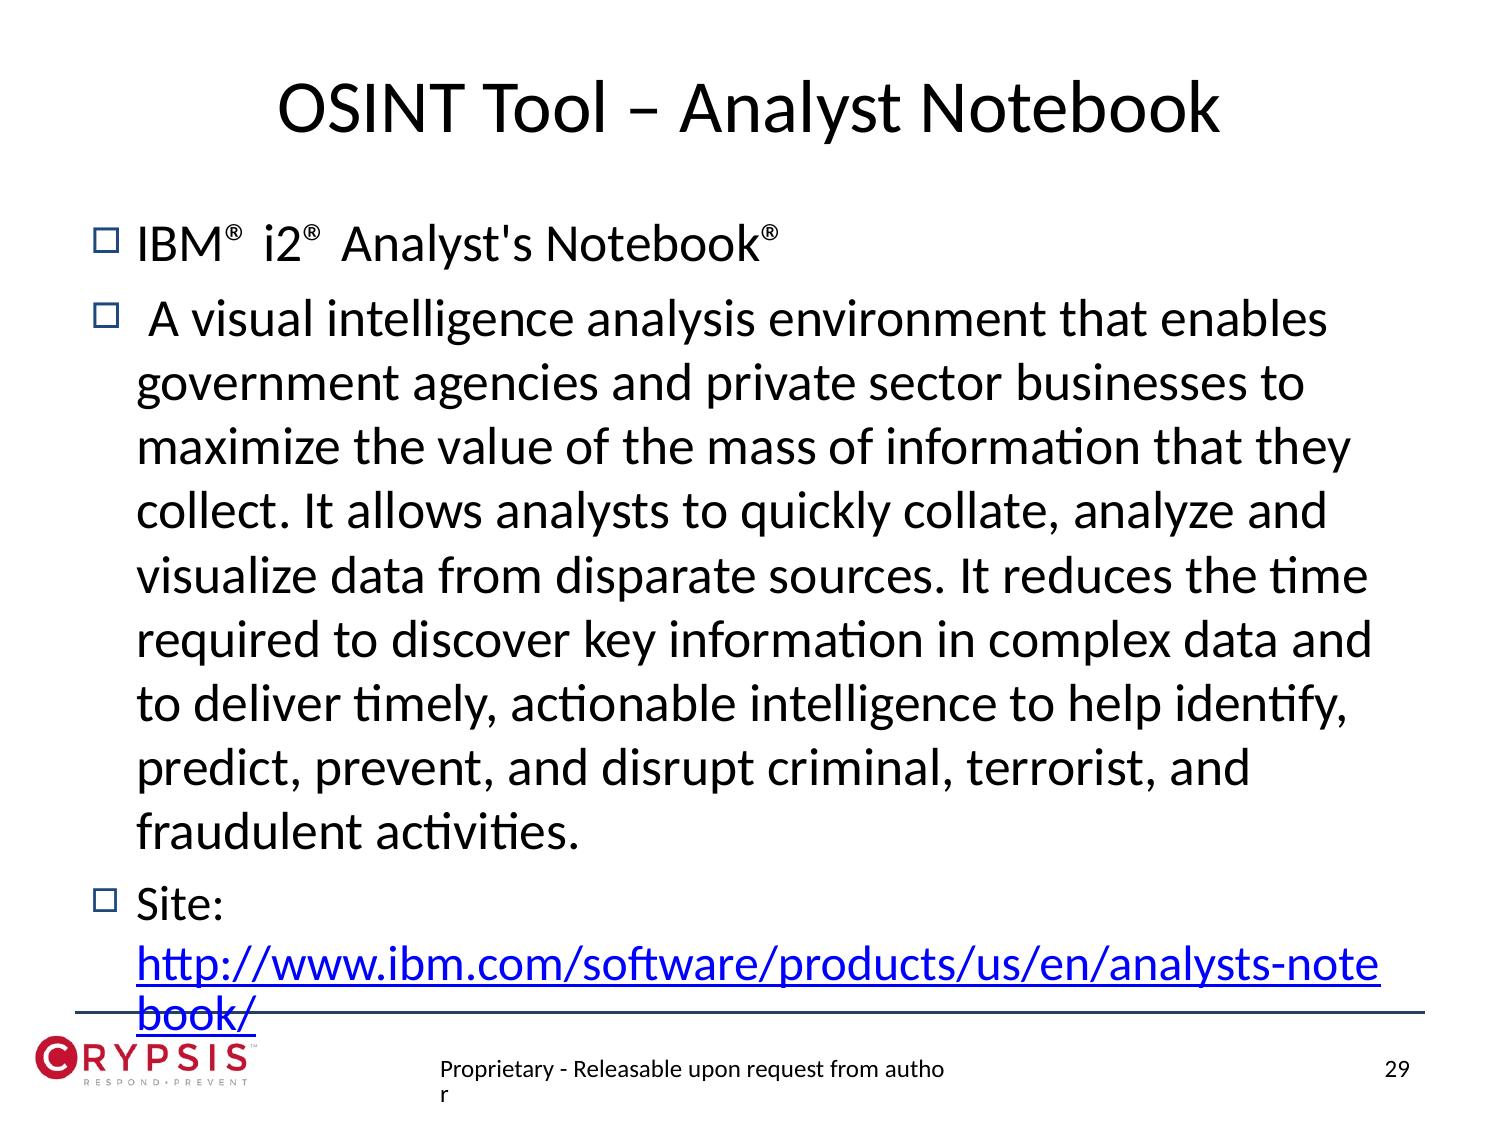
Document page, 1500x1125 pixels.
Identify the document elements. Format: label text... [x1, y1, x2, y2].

footer Proprietary - Releasable upon request from author [425, 1037, 963, 1098]
slide_number 29 [1074, 1037, 1425, 1098]
list IBM® i2® Analyst's Notebook® A visual intelligence analysis environment that enables government agencies and private sector businesses to maximize the value of the mass of information that they collect. It allows analysts to quickly collate, analyze and visualize data from disparate sources. It reduces the time required to discover key information in complex data and to deliver timely, actionable intelligence to help identify, predict, prevent, and disrupt criminal, terrorist, and fraudulent activities. Site: http://www.ibm.com/software/products/us/en/analysts-notebook/ [75, 200, 1425, 1005]
title OSINT Tool – Analyst Notebook [75, 24, 1425, 180]
picture [33, 1032, 259, 1088]
